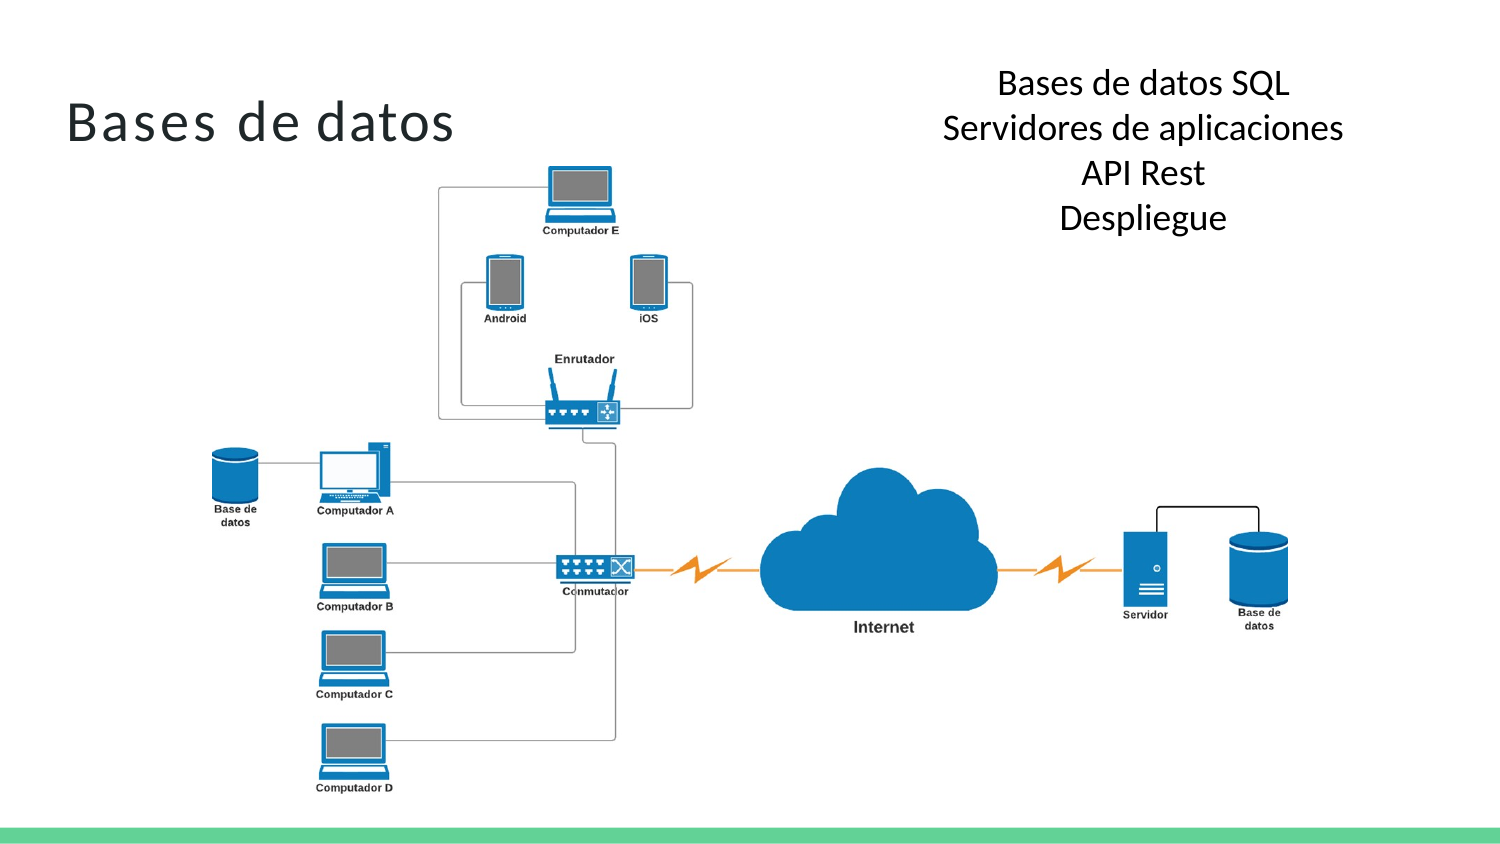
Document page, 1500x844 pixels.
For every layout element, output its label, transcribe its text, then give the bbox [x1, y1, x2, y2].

picture [212, 166, 1288, 794]
title Bases de datos [64, 80, 461, 224]
text_box Bases de datos SQL Servidores de aplicaciones API Rest Despliegue [849, 50, 1438, 246]
